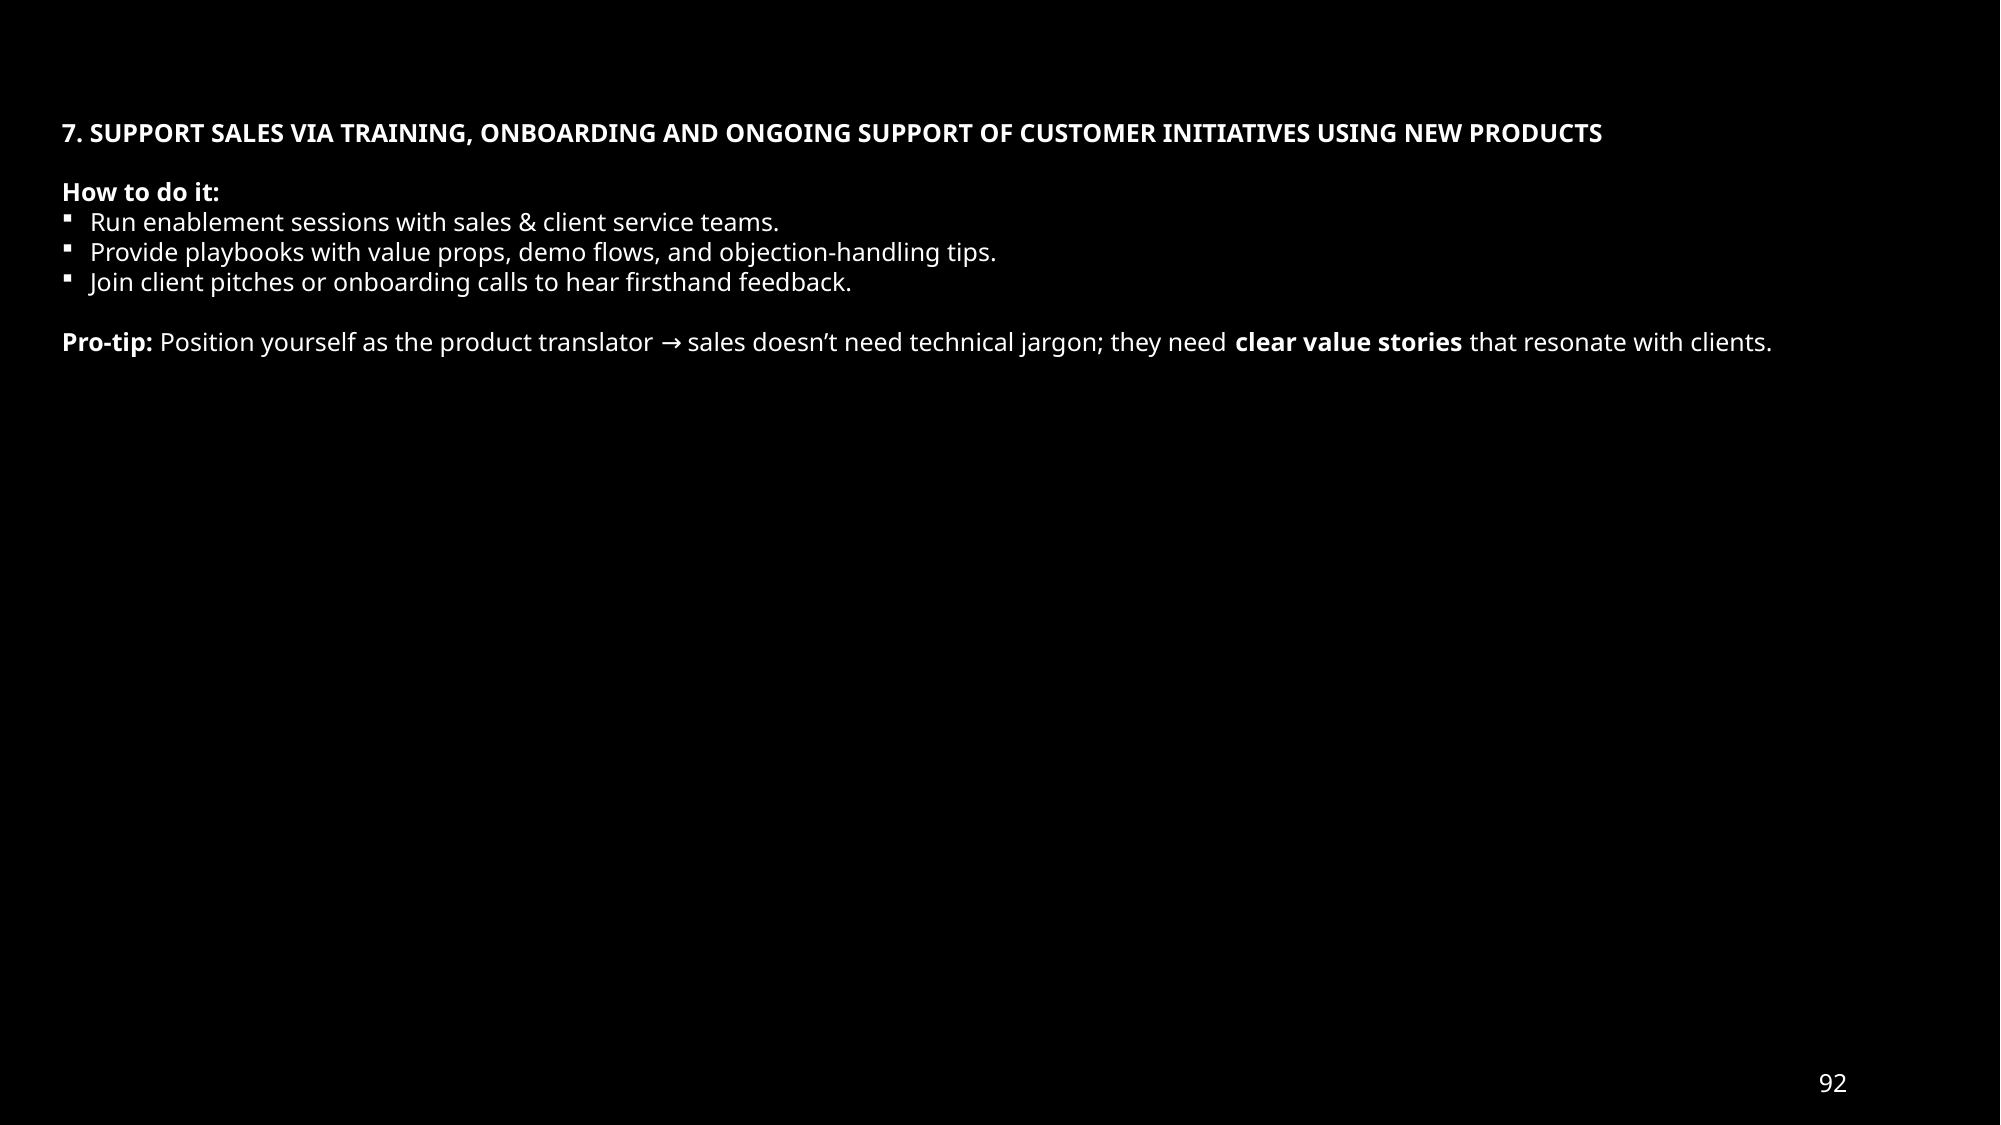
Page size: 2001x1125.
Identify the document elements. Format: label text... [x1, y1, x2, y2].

text_box 7. SUPPORT SALES VIA TRAINING, ONBOARDING AND ONGOING SUPPORT OF CUSTOMER INITIATIVES USING NEW PRODUCTS How to do it: Run enablement sessions with sales & client service teams. Provide playbooks with value props, demo flows, and objection-handling tips. Join client pitches or onboarding calls to hear firsthand feedback. Pro-tip: Position yourself as the product translator → sales doesn’t need technical jargon; they need clear value stories that resonate with clients. [46, 91, 1954, 383]
slide_number 92 [1412, 1042, 1863, 1125]
